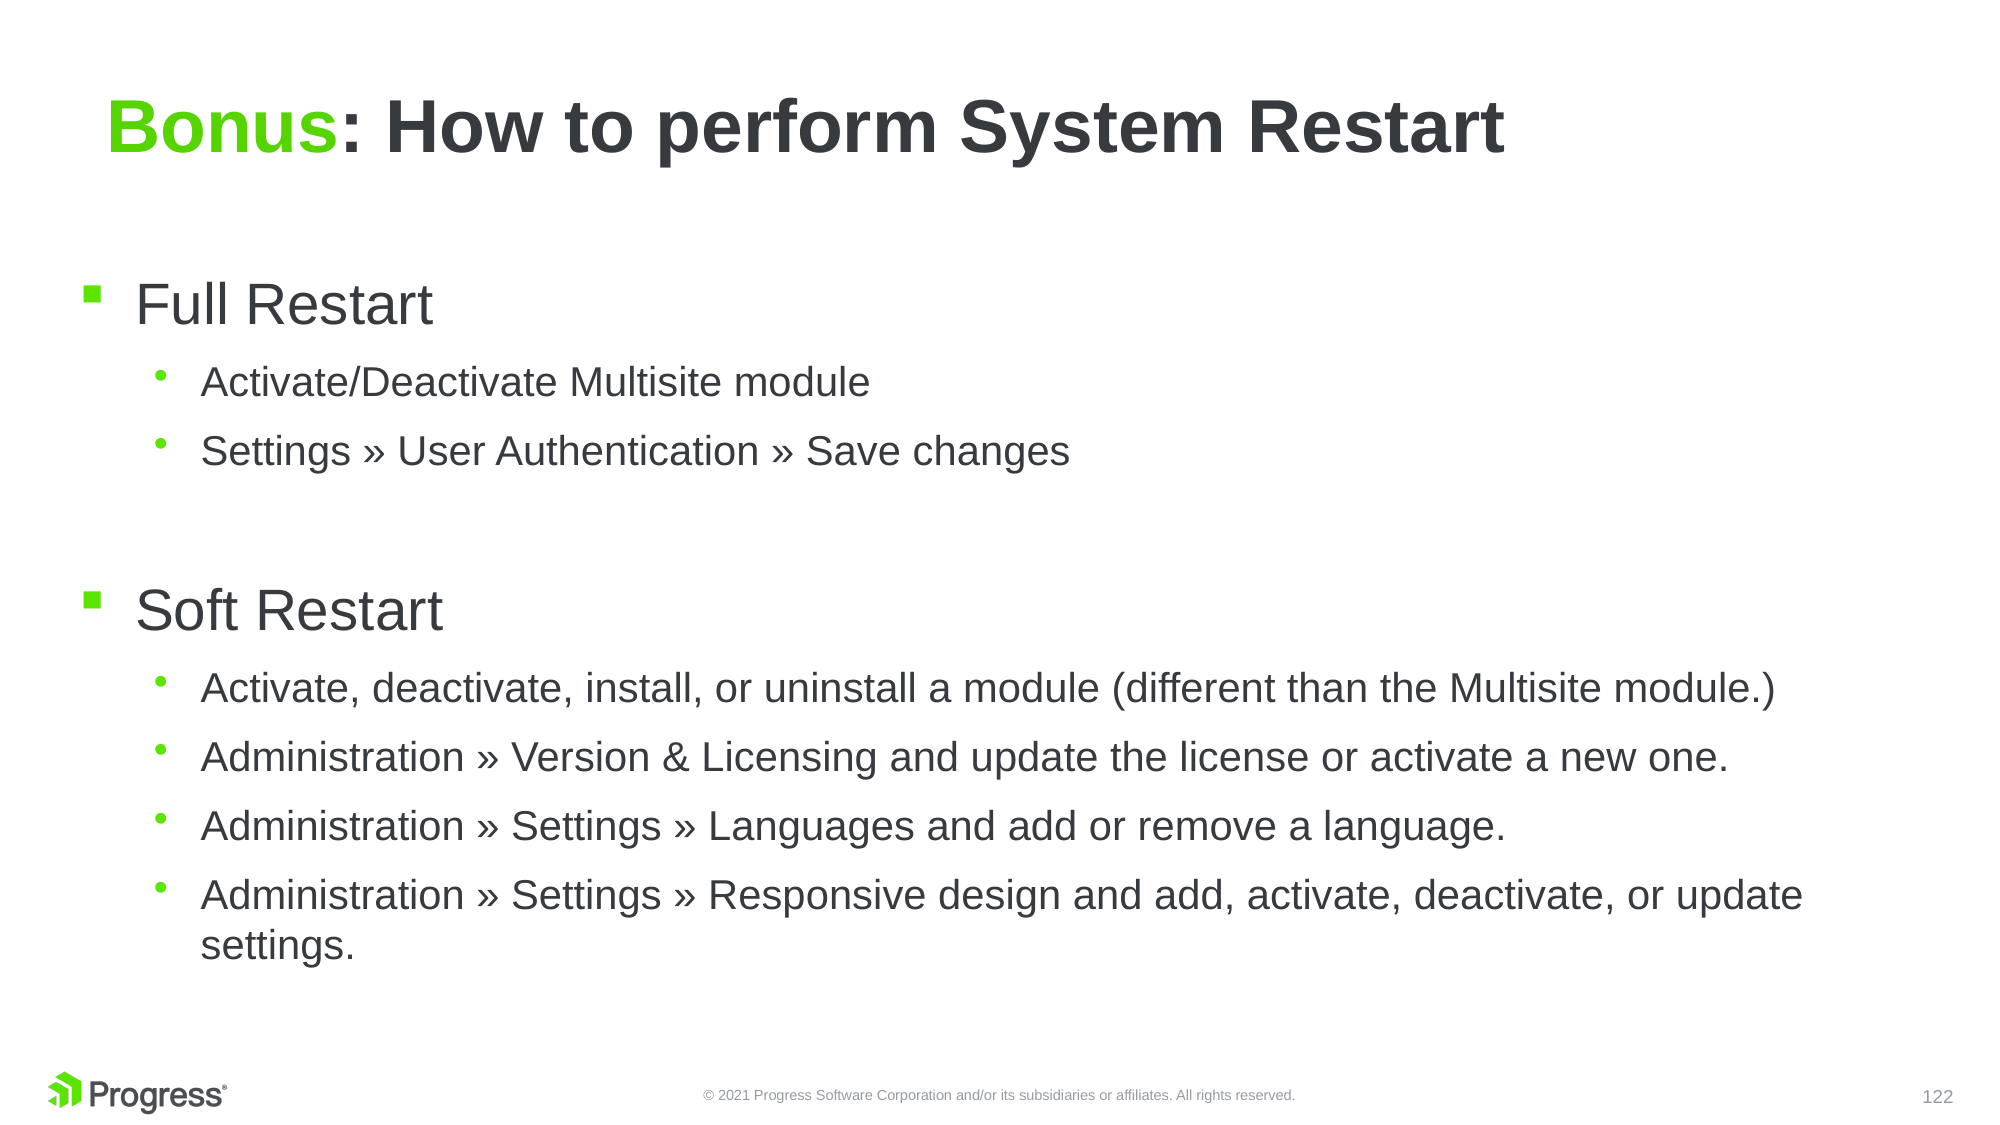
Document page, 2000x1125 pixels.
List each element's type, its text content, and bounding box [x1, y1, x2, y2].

text_box [353, 877, 1104, 992]
title Bonus: How to perform System Restart [91, 80, 1888, 177]
list Full Restart Activate/Deactivate Multisite module Settings » User Authentication » Save changes Soft Restart Activate, deactivate, install, or uninstall a module (different than the Multisite module.) Administration » Version & Licensing and update the license or activate a new one. Administration » Settings » Languages and add or remove a language. Administration » Settings » Responsive design and add, activate, deactivate, or update settings. [63, 258, 1824, 1046]
